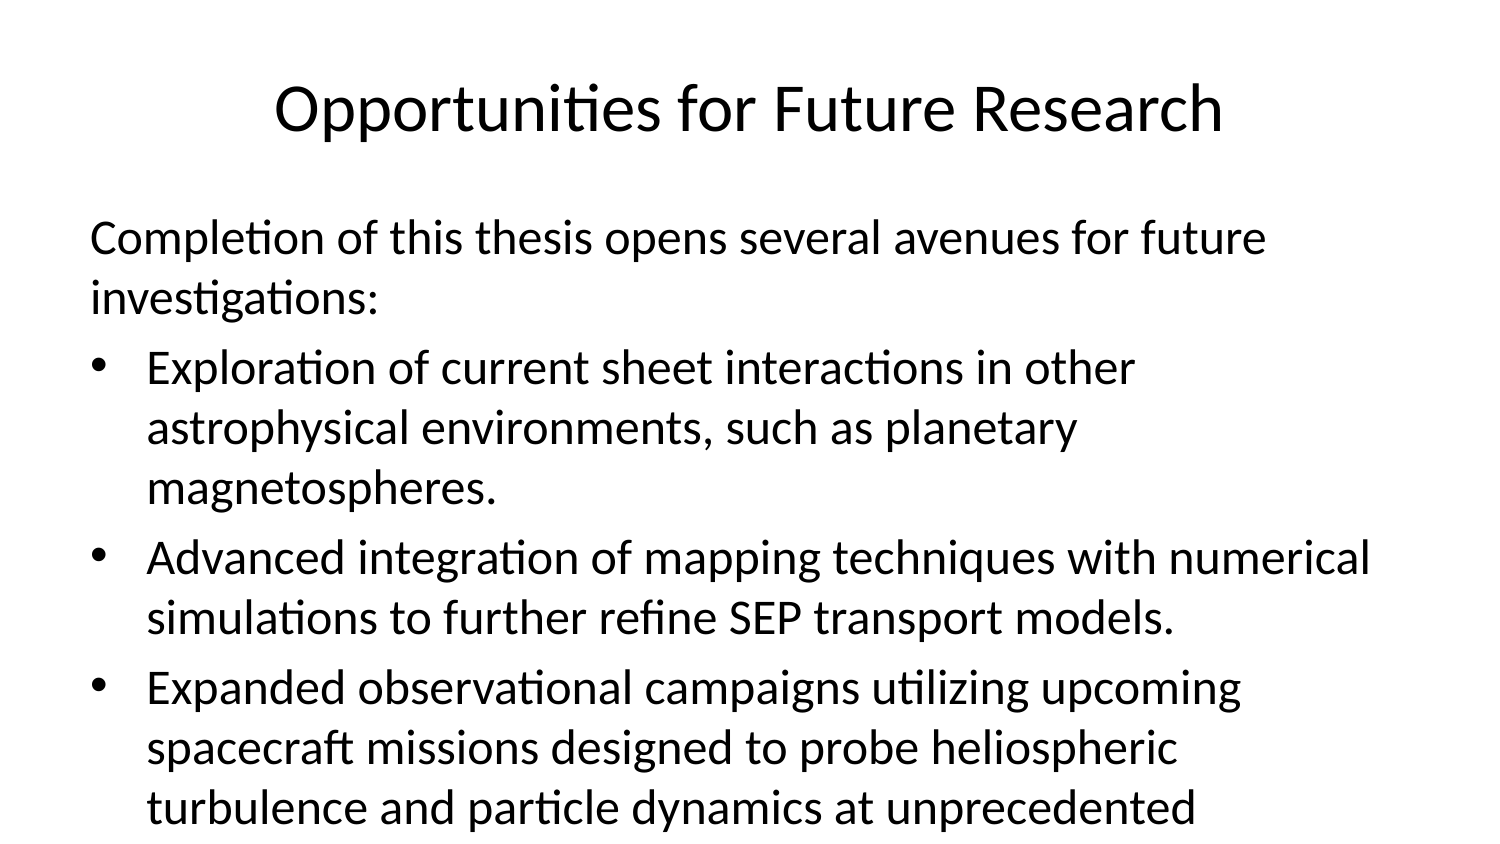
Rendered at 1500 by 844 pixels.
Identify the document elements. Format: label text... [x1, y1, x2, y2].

title Opportunities for Future Research [75, 33, 1425, 175]
list Completion of this thesis opens several avenues for future investigations: Exploration of current sheet interactions in other astrophysical environments, such as planetary magnetospheres. Advanced integration of mapping techniques with numerical simulations to further refine SEP transport models. Expanded observational campaigns utilizing upcoming spacecraft missions designed to probe heliospheric turbulence and particle dynamics at unprecedented resolution. [75, 196, 1425, 754]
